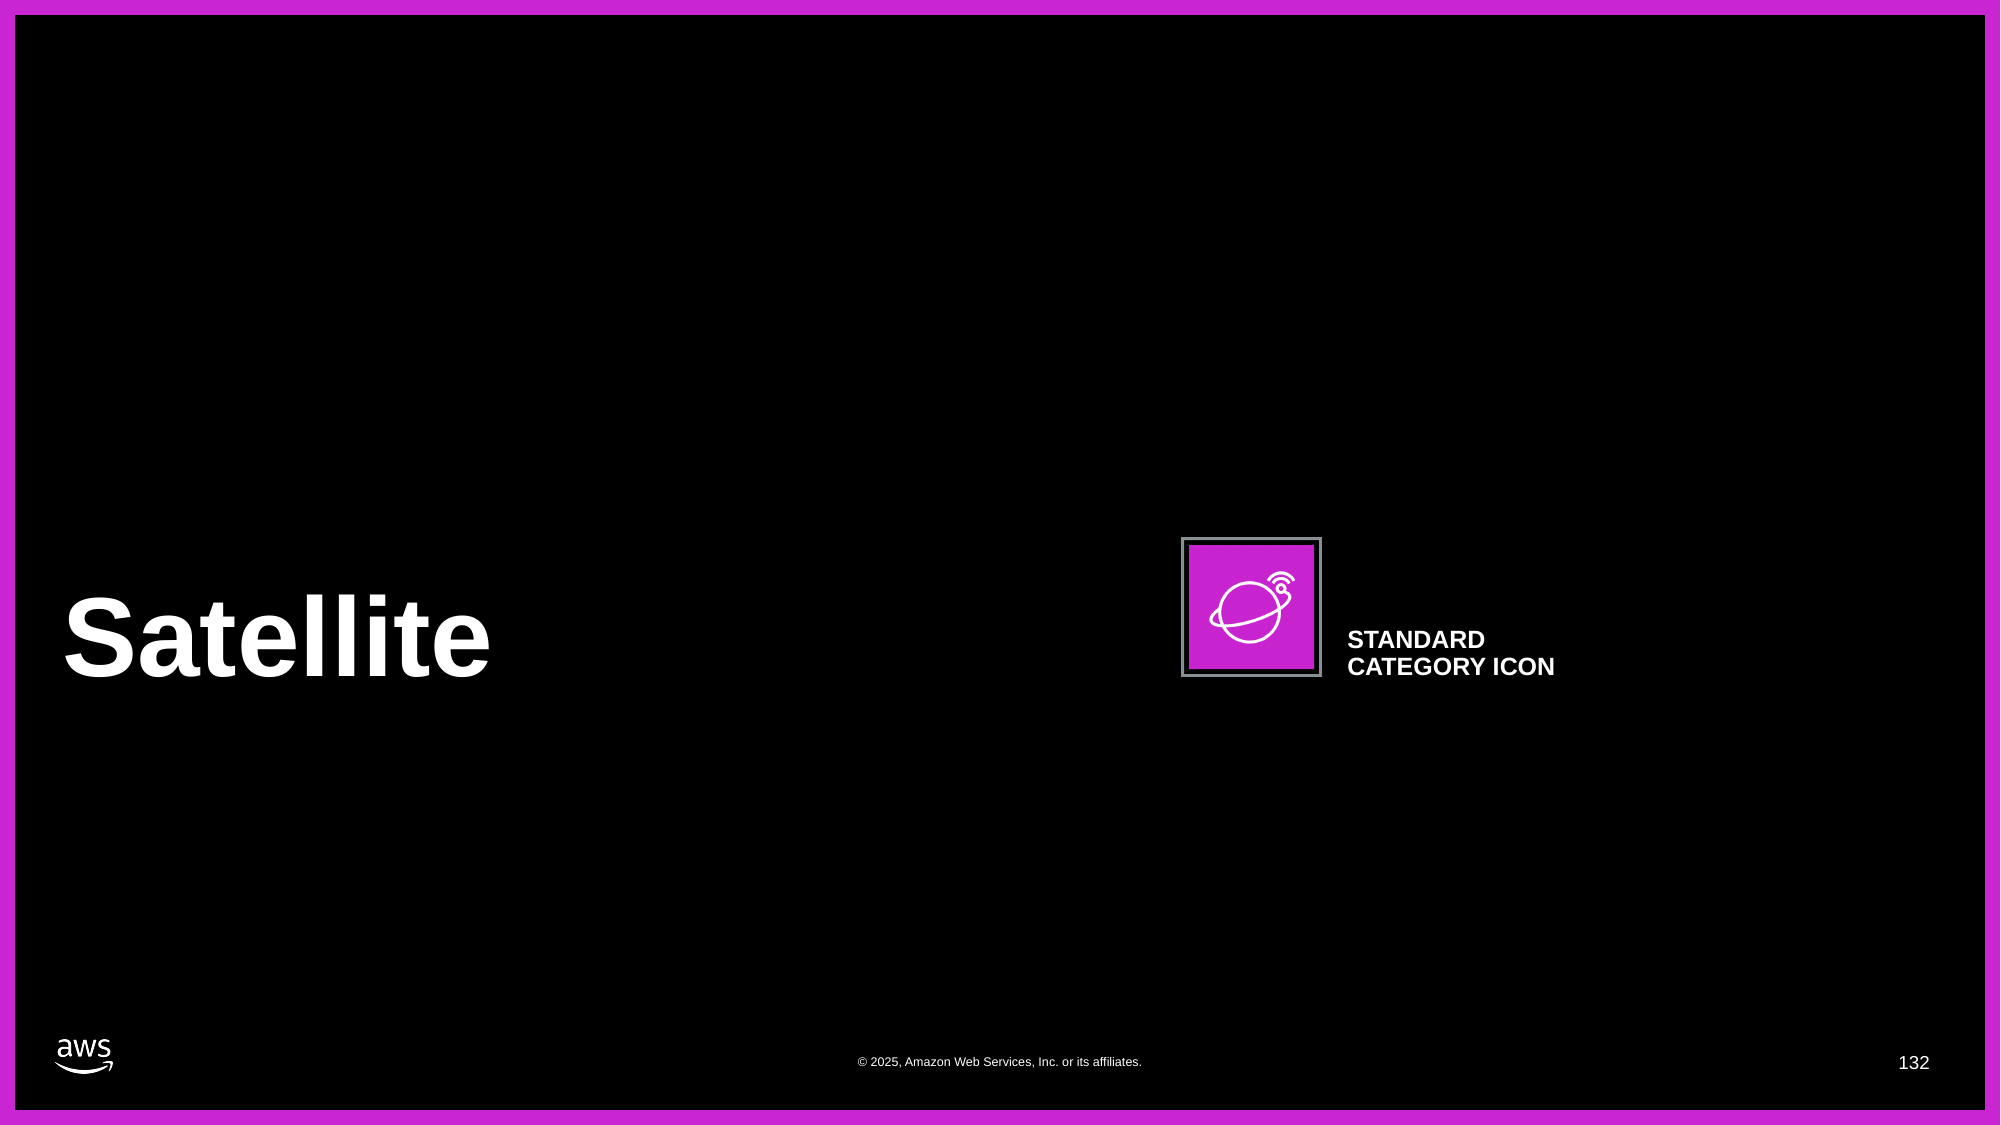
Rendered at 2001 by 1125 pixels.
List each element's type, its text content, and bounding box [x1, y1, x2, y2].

picture [55, 1039, 113, 1074]
slide_number 132 [1494, 1031, 1945, 1092]
picture [1181, 537, 1322, 677]
footer © 2025, Amazon Web Services, Inc. or its affiliates. [662, 1031, 1338, 1092]
text_box STANDARD CATEGORY ICON [1332, 541, 1780, 689]
title Satellite [47, 339, 1393, 709]
